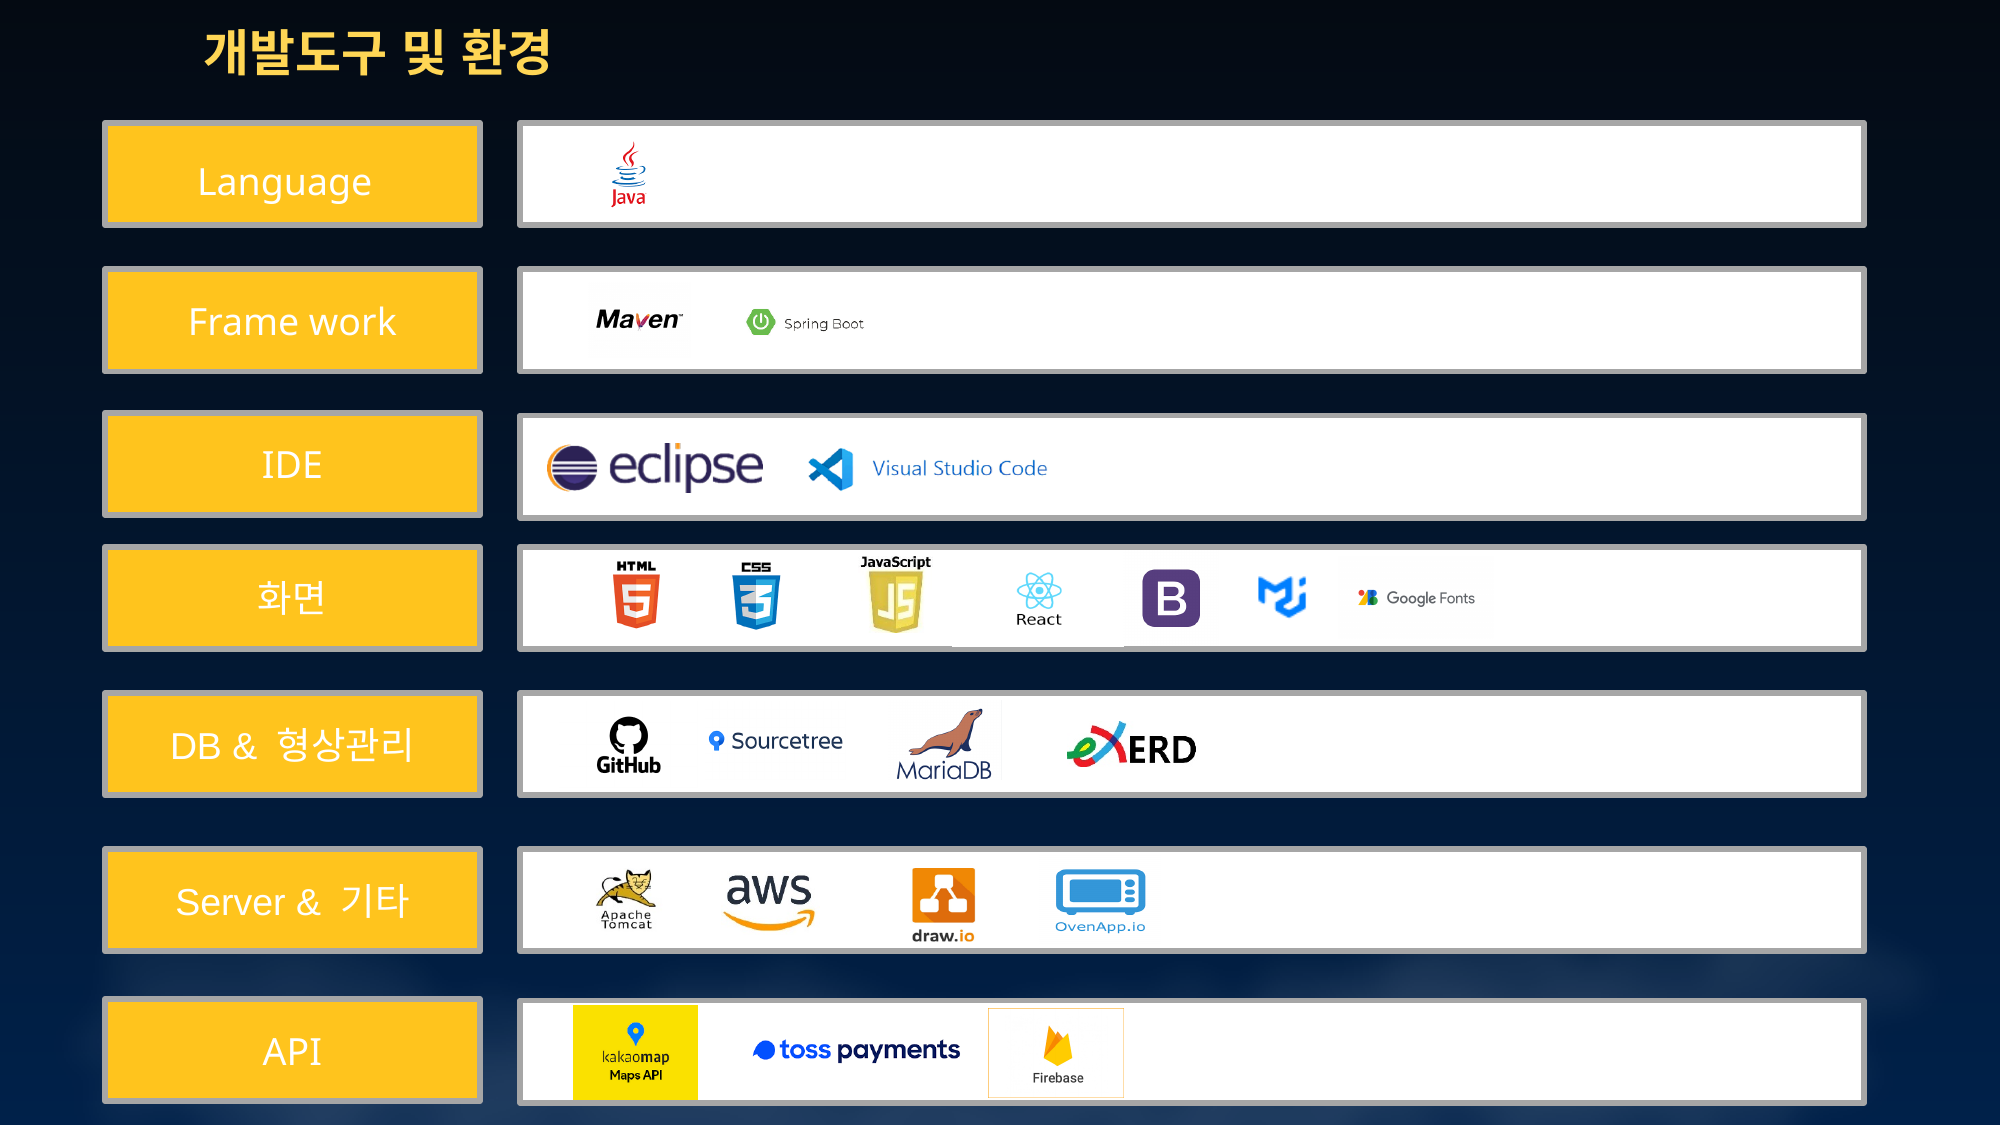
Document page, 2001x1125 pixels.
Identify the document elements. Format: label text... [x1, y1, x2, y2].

picture [547, 443, 763, 494]
text_box [518, 691, 1866, 791]
picture [857, 556, 934, 633]
picture [888, 700, 1002, 781]
picture [1337, 556, 1495, 639]
picture [799, 424, 1058, 513]
picture [705, 701, 846, 780]
picture [588, 281, 691, 359]
text_box [518, 267, 1866, 374]
text_box [518, 413, 1866, 520]
text_box Frame work [103, 267, 482, 374]
text_box [518, 121, 1866, 227]
picture [0, 794, 2001, 1125]
text_box IDE [103, 411, 482, 517]
text_box [518, 545, 1866, 651]
text_box DB & 형상관리 [103, 691, 482, 791]
picture [721, 274, 897, 368]
picture [554, 553, 839, 637]
picture [1066, 721, 1210, 767]
text_box [103, 121, 482, 227]
picture [543, 131, 714, 217]
text_box Language [117, 150, 453, 210]
picture [1234, 564, 1325, 632]
picture [952, 550, 1220, 647]
text_box 화면 [103, 545, 482, 651]
text_box 개발도구 및 환경 [188, 13, 569, 89]
picture [559, 700, 698, 789]
